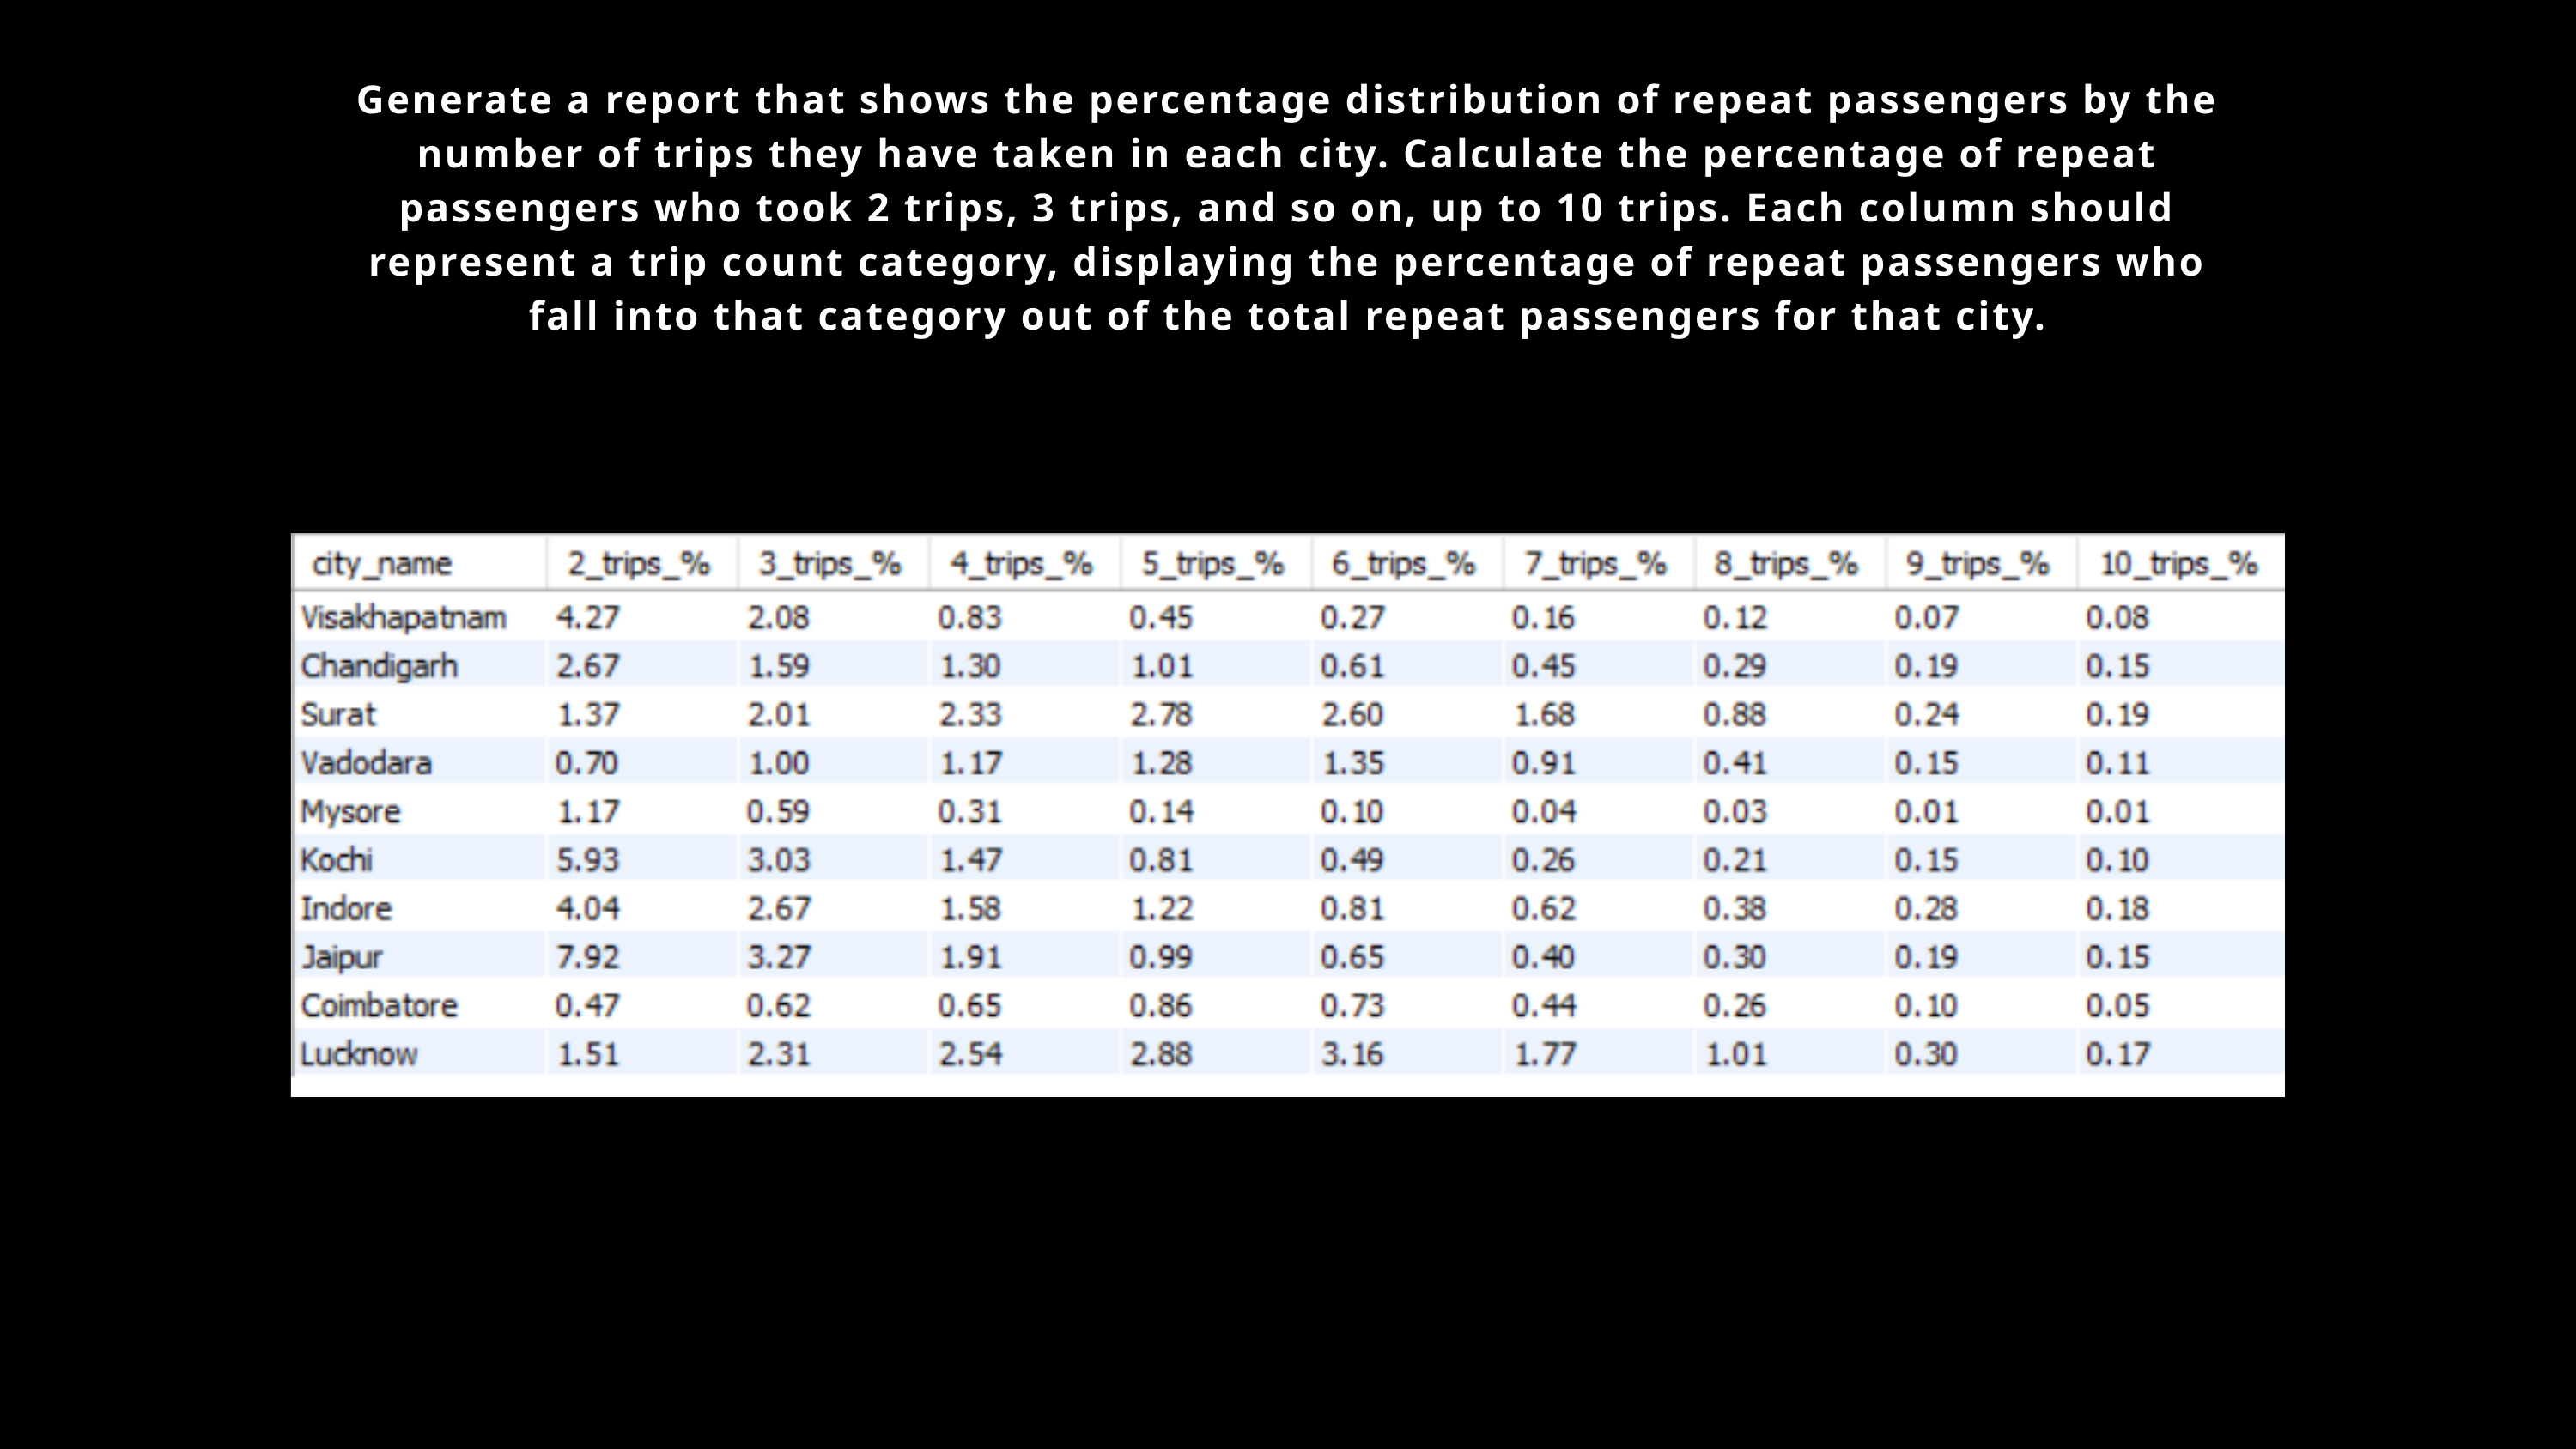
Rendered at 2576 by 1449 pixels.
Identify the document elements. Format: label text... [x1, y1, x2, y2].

text_box Generate a report that shows the percentage distribution of repeat passengers by the number of trips they have taken in each city. Calculate the percentage of repeat passengers who took 2 trips, 3 trips, and so on, up to 10 trips. Each column should represent a trip count category, displaying the percentage of repeat passengers who fall into that category out of the total repeat passengers for that city. [352, 67, 2224, 393]
text_box [290, 533, 2285, 1097]
